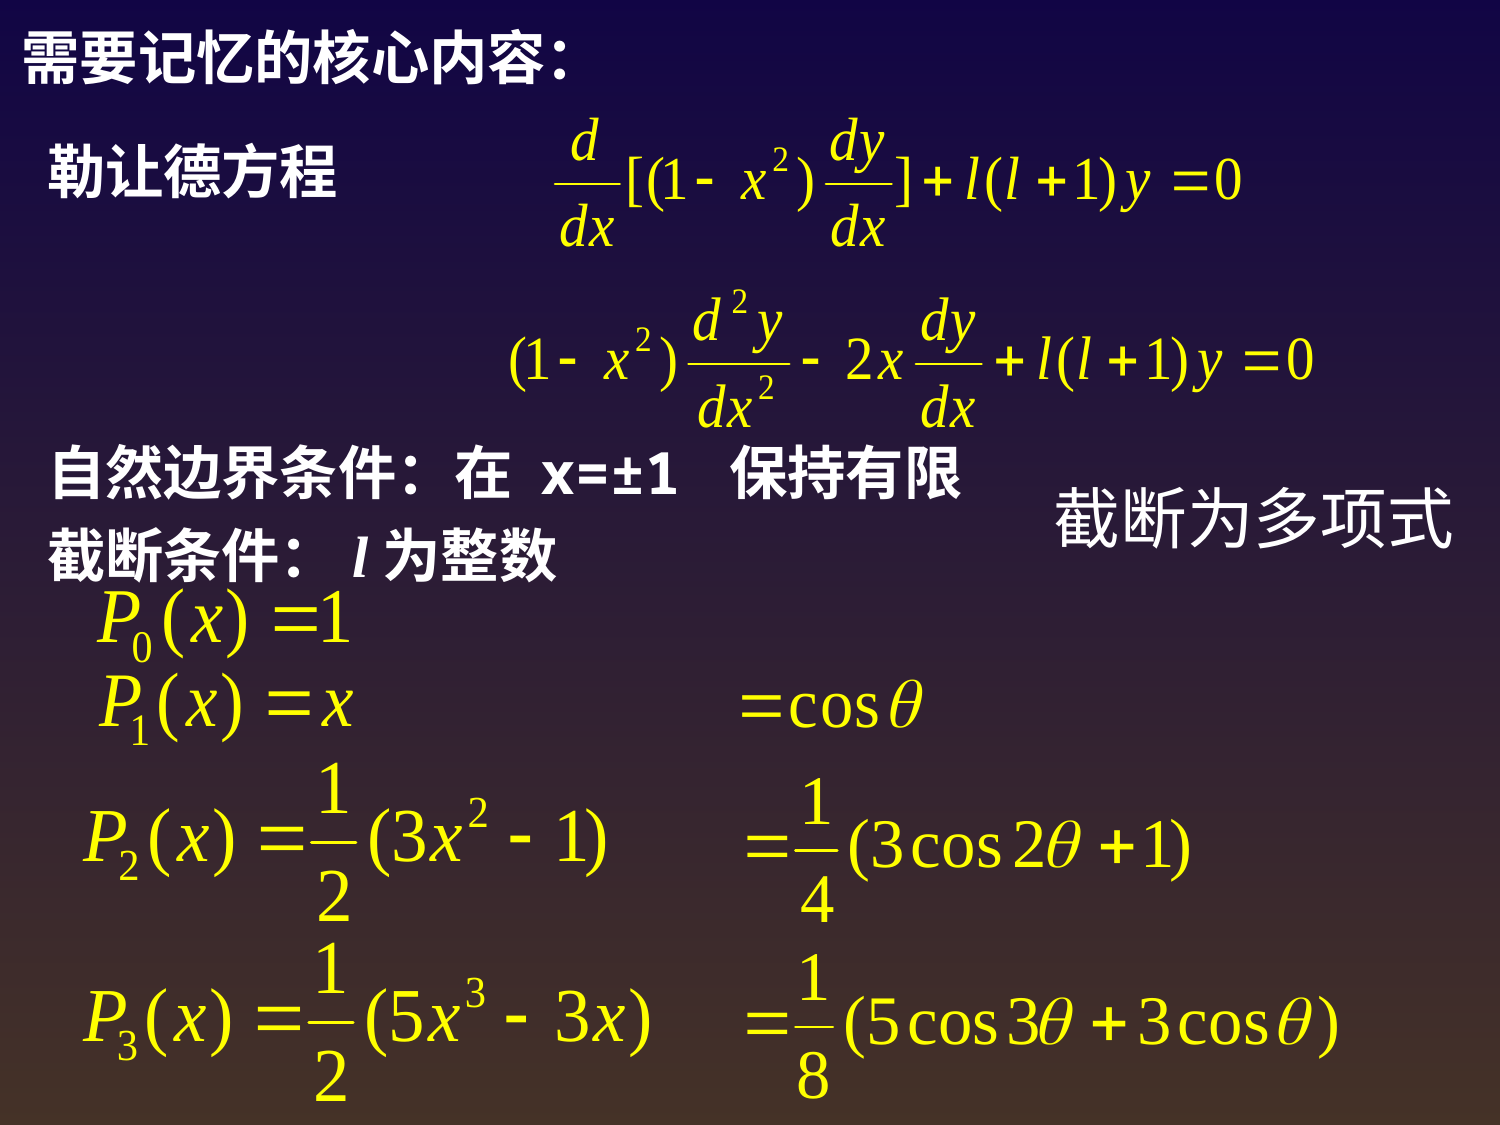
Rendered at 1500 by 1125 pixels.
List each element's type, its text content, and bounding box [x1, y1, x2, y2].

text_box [70, 741, 617, 920]
text_box 自然边界条件：在 x=±1 保持有限 [32, 428, 1164, 514]
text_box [724, 662, 937, 742]
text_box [499, 271, 1322, 438]
text_box 需要记忆的核心内容： [6, 13, 619, 99]
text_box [729, 757, 1199, 934]
text_box 勒让德方程 [32, 127, 358, 212]
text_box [84, 565, 358, 678]
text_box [729, 934, 1348, 1111]
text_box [86, 648, 365, 741]
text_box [70, 920, 660, 1114]
text_box 截断条件：l为整数 [32, 514, 801, 597]
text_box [544, 102, 1252, 258]
text_box 截断为多项式 [1038, 469, 1471, 564]
